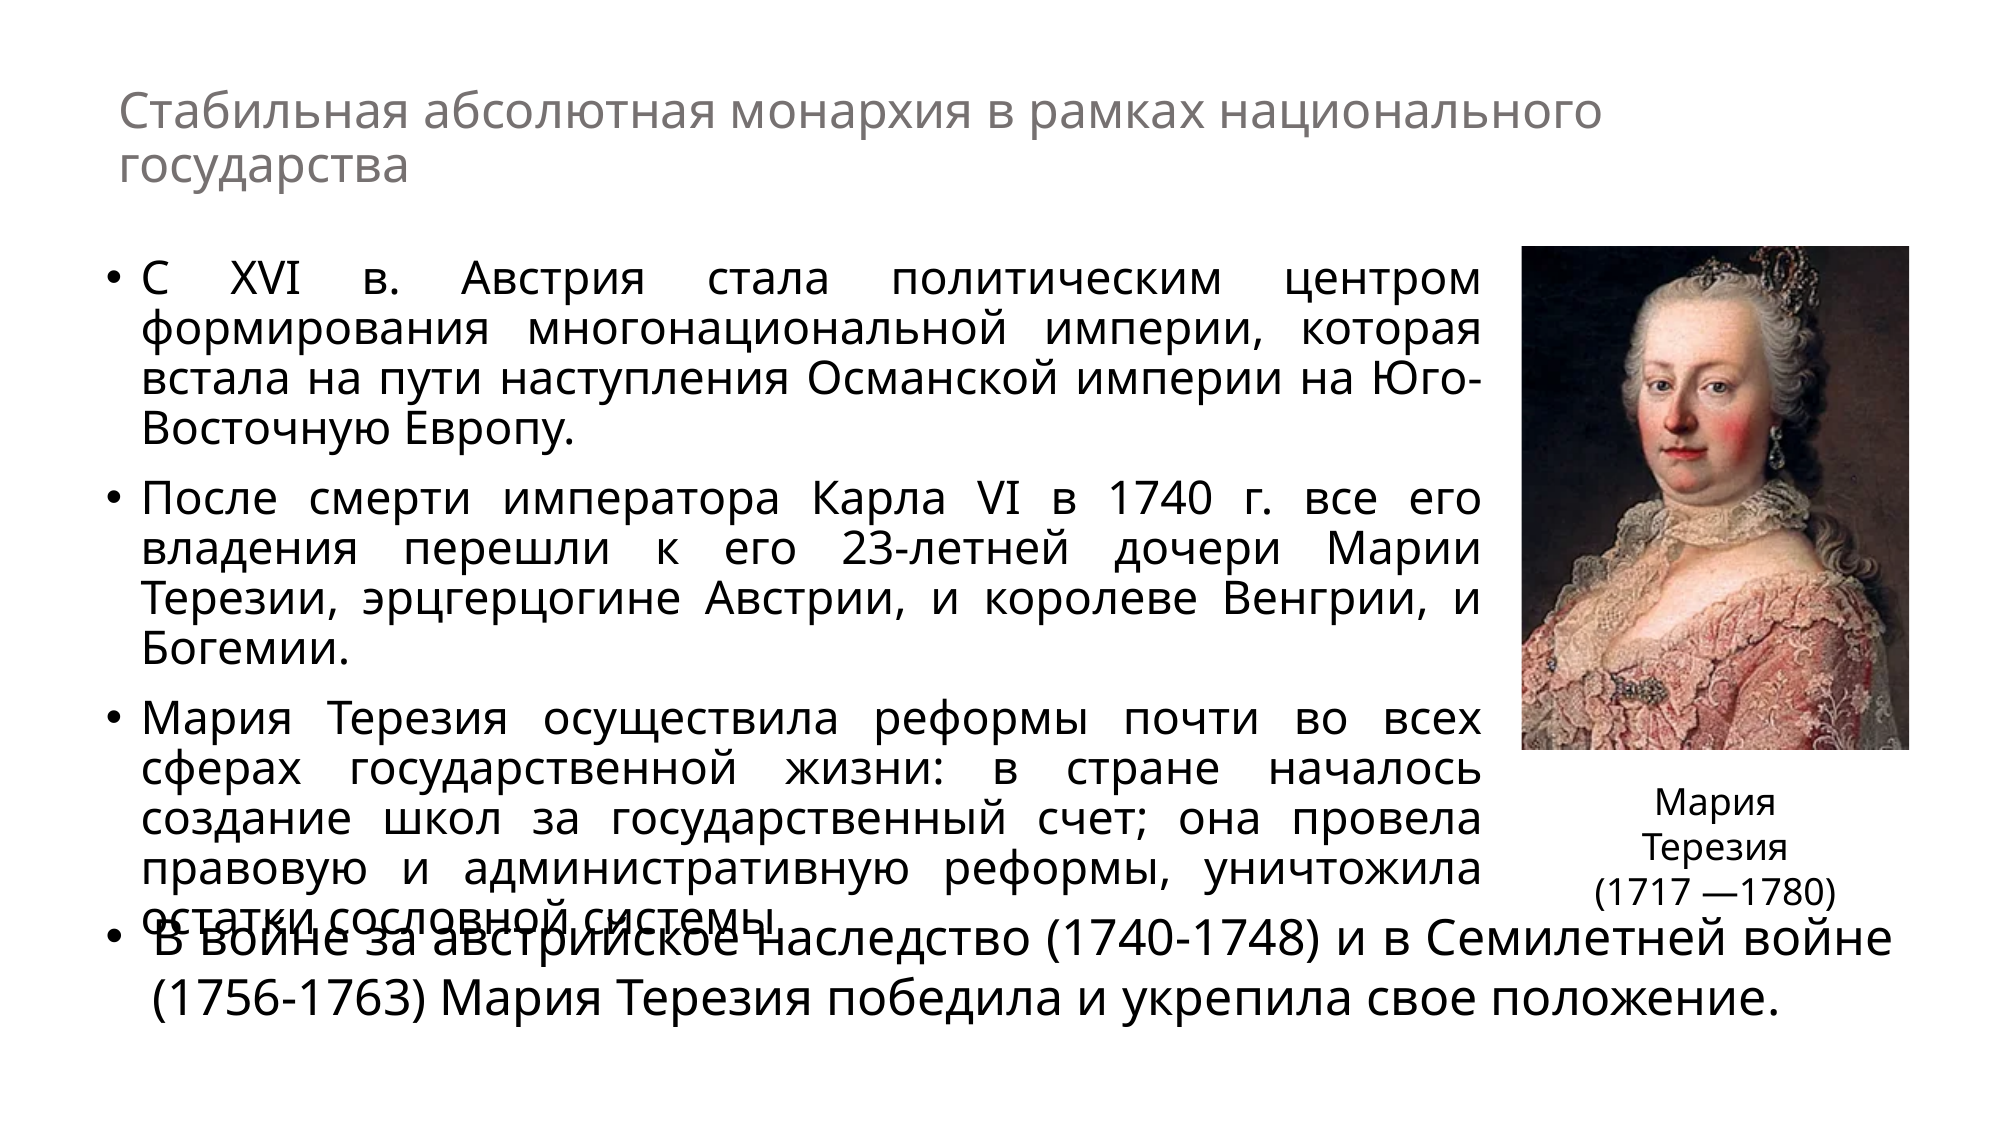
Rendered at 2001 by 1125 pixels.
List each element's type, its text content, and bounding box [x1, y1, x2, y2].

list С XVI в. Австрия стала политическим центром формирования многонациональной империи, которая встала на пути наступления Османской империи на Юго-Восточную Европу. После смерти императора Карла VI в 1740 г. все его владения перешли к его 23-летней дочери Марии Терезии, эрцгерцогине Австрии, и королеве Венгрии, и Богемии. Мария Терезия осуществила реформы почти во всех сферах государственной жизни: в стране началось создание школ за государственный счет; она провела правовую и административную реформы, уничтожила остатки сословной системы [90, 246, 1499, 898]
picture [1521, 246, 1910, 750]
title Стабильная абсолютная монархия в рамках национального государства [103, 30, 1897, 248]
text_box В войне за австрийское наследство (1740-1748) и в Семилетней войне (1756-1763) Мария Терезия победила и укрепила свое положение. [90, 898, 1910, 1033]
text_box Мария Терезия (1717 —1780) [1564, 770, 1867, 898]
